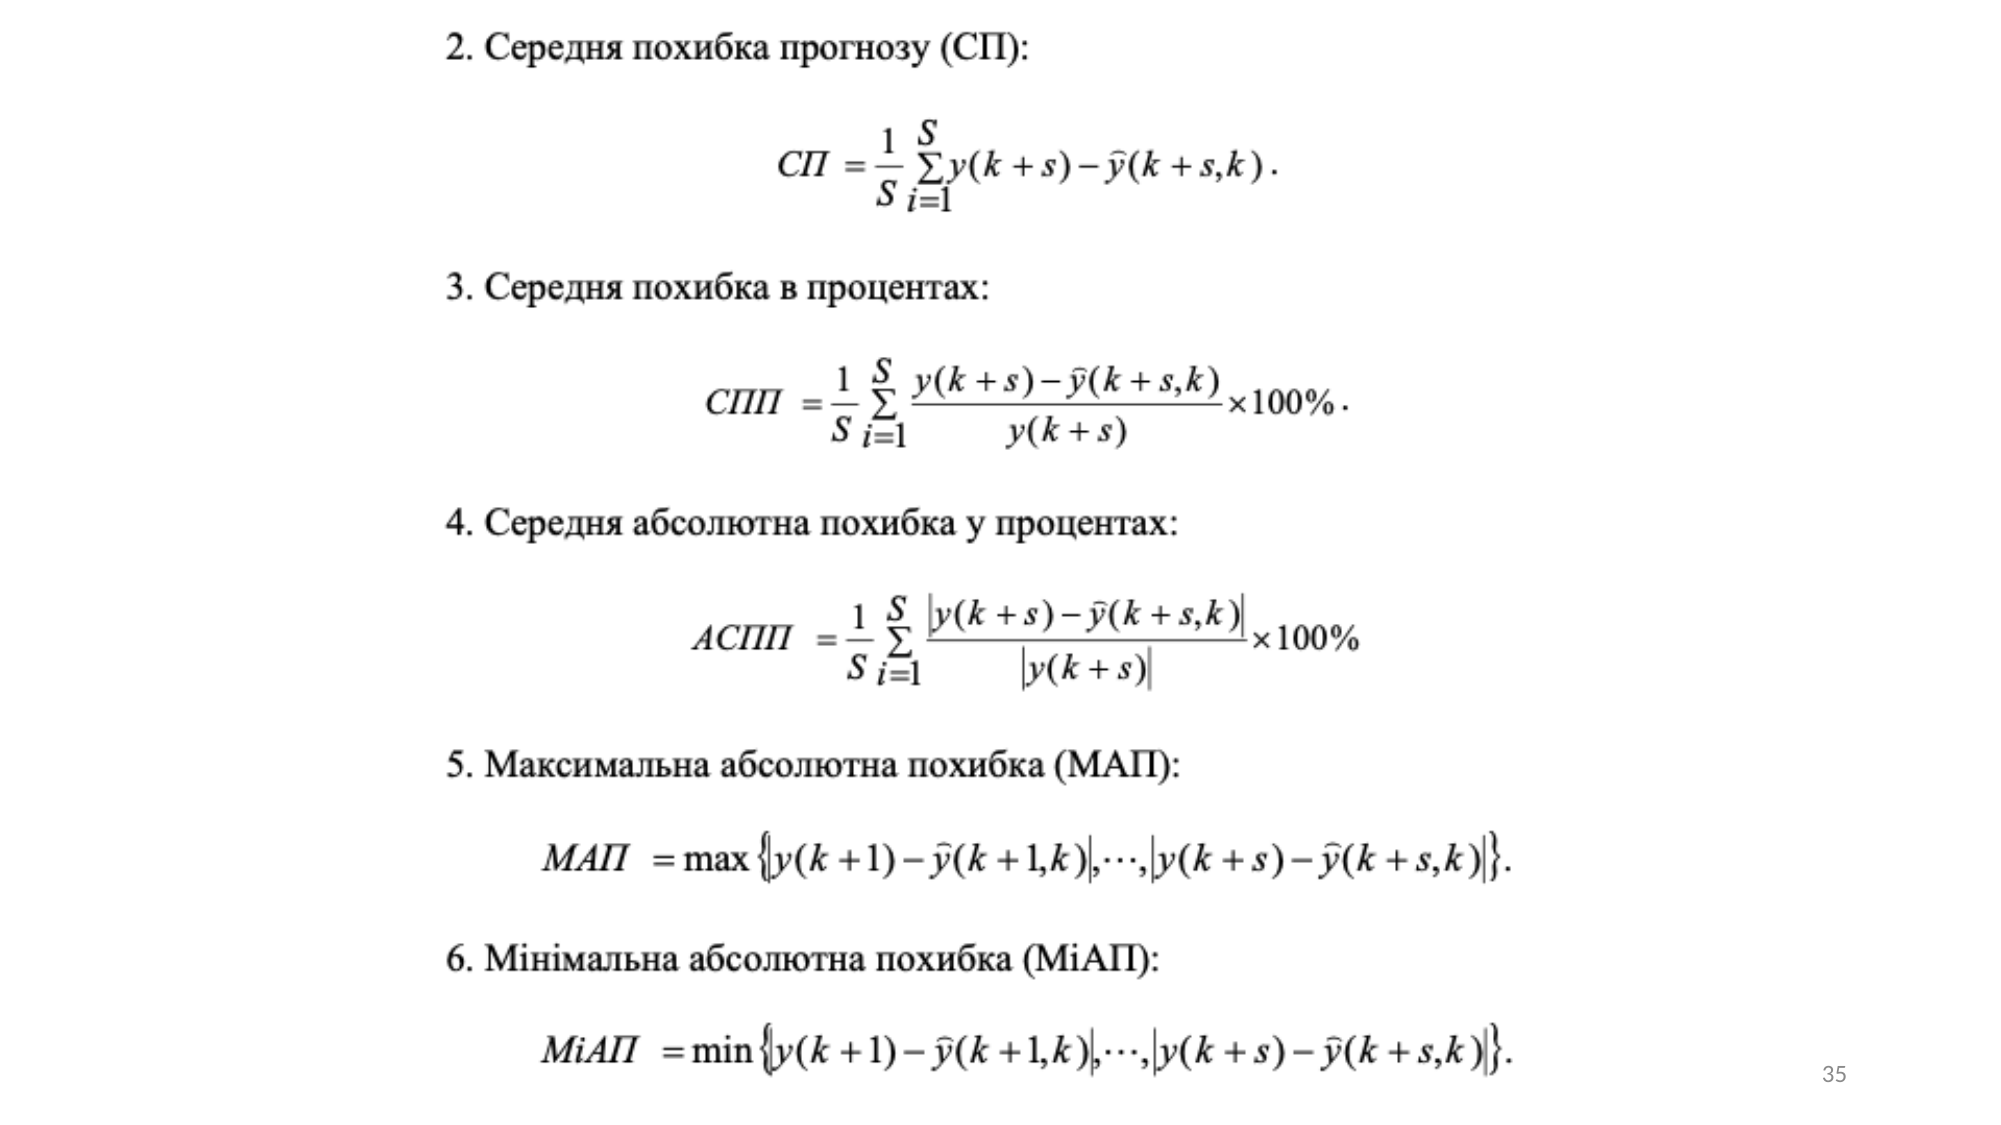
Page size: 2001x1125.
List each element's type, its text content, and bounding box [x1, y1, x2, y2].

picture [387, 16, 1613, 1109]
slide_number 35 [1613, 1042, 1863, 1103]
